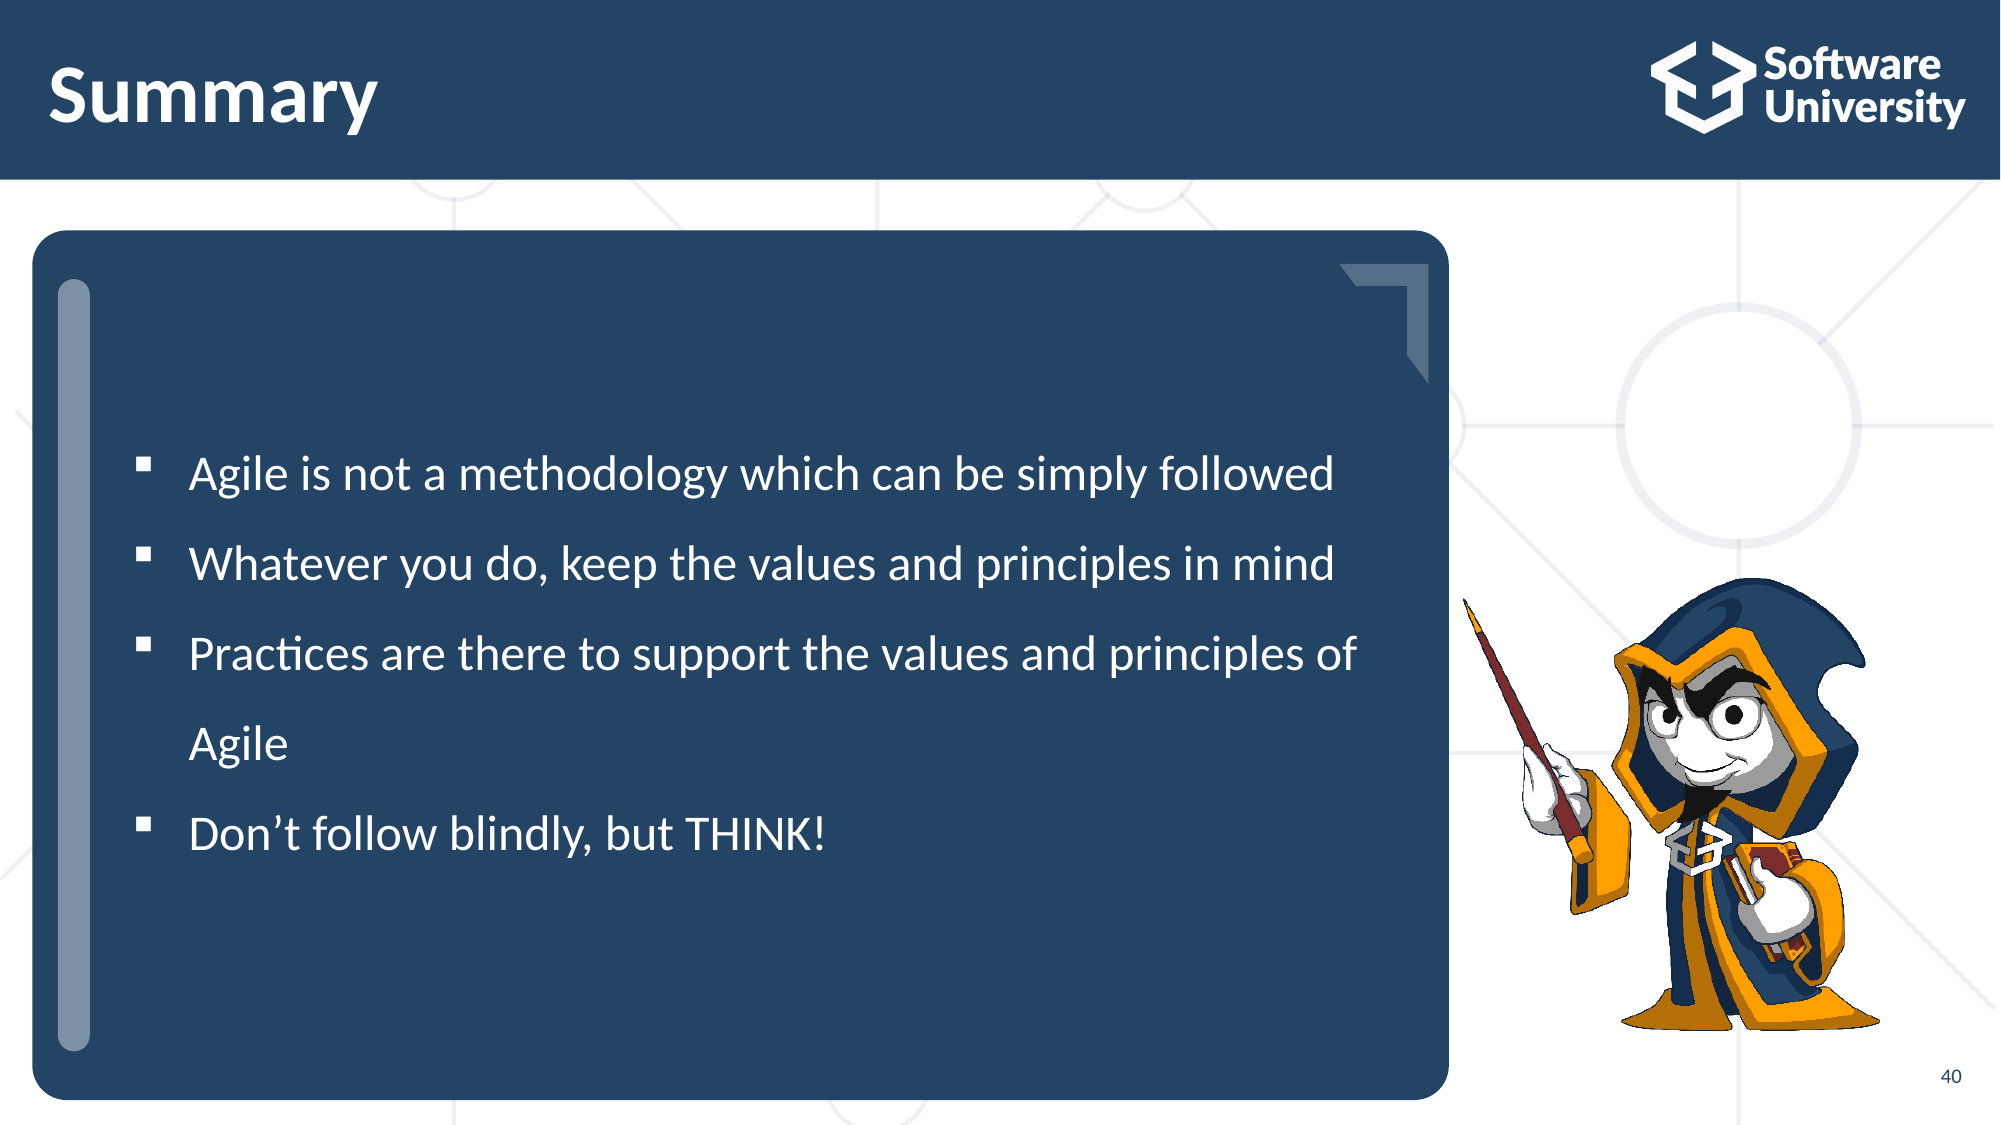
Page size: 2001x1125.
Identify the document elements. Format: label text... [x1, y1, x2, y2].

title Summary [31, 16, 1625, 162]
slide_number 40 [1897, 1049, 1968, 1101]
picture [1651, 41, 1966, 134]
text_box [32, 230, 1450, 1101]
picture [1447, 537, 1921, 1050]
